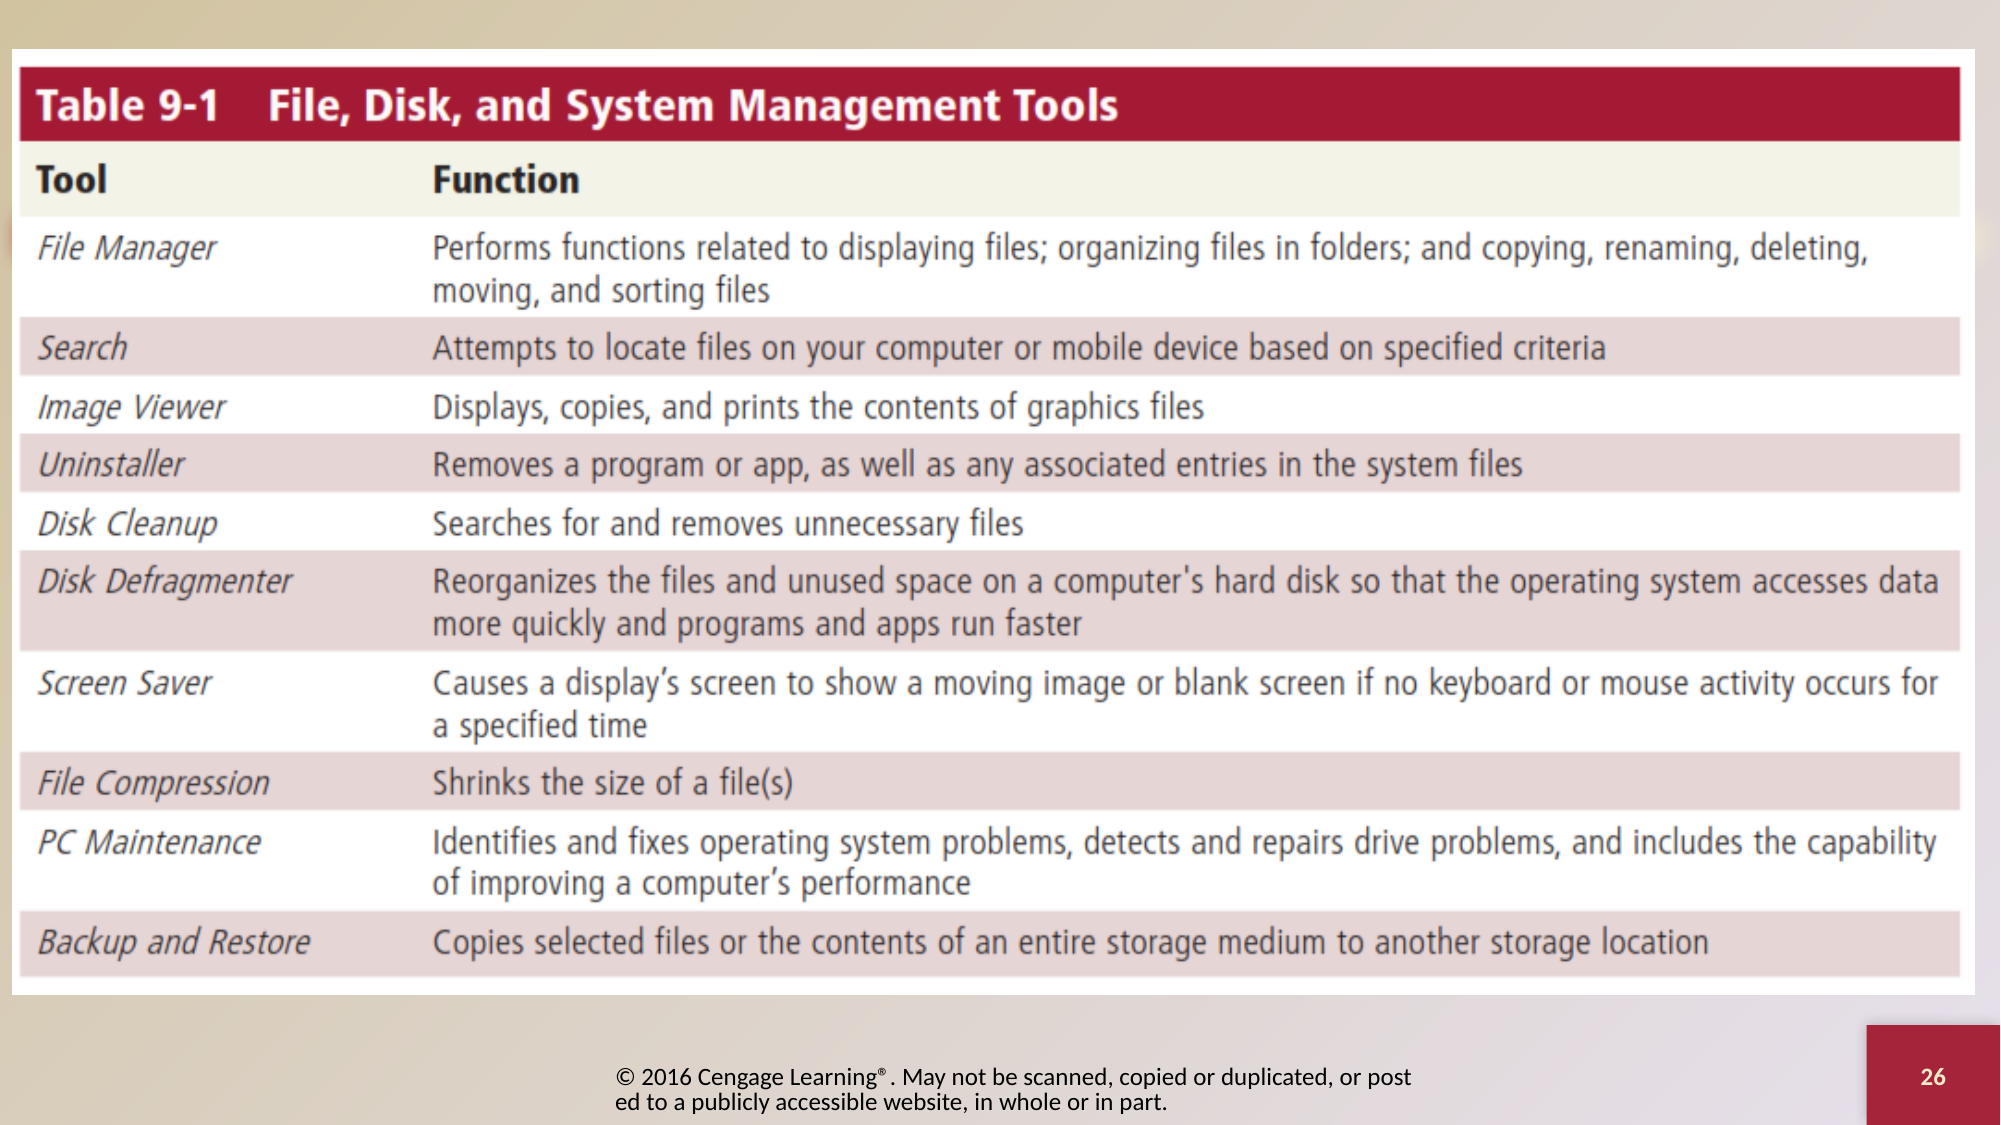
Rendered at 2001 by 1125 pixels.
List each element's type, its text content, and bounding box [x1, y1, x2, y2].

footer © 2016 Cengage Learning®. May not be scanned, copied or duplicated, or posted to a publicly accessible website, in whole or in part. [600, 1037, 1434, 1113]
slide_number 26 [1866, 1025, 2000, 1125]
picture [12, 49, 1976, 995]
